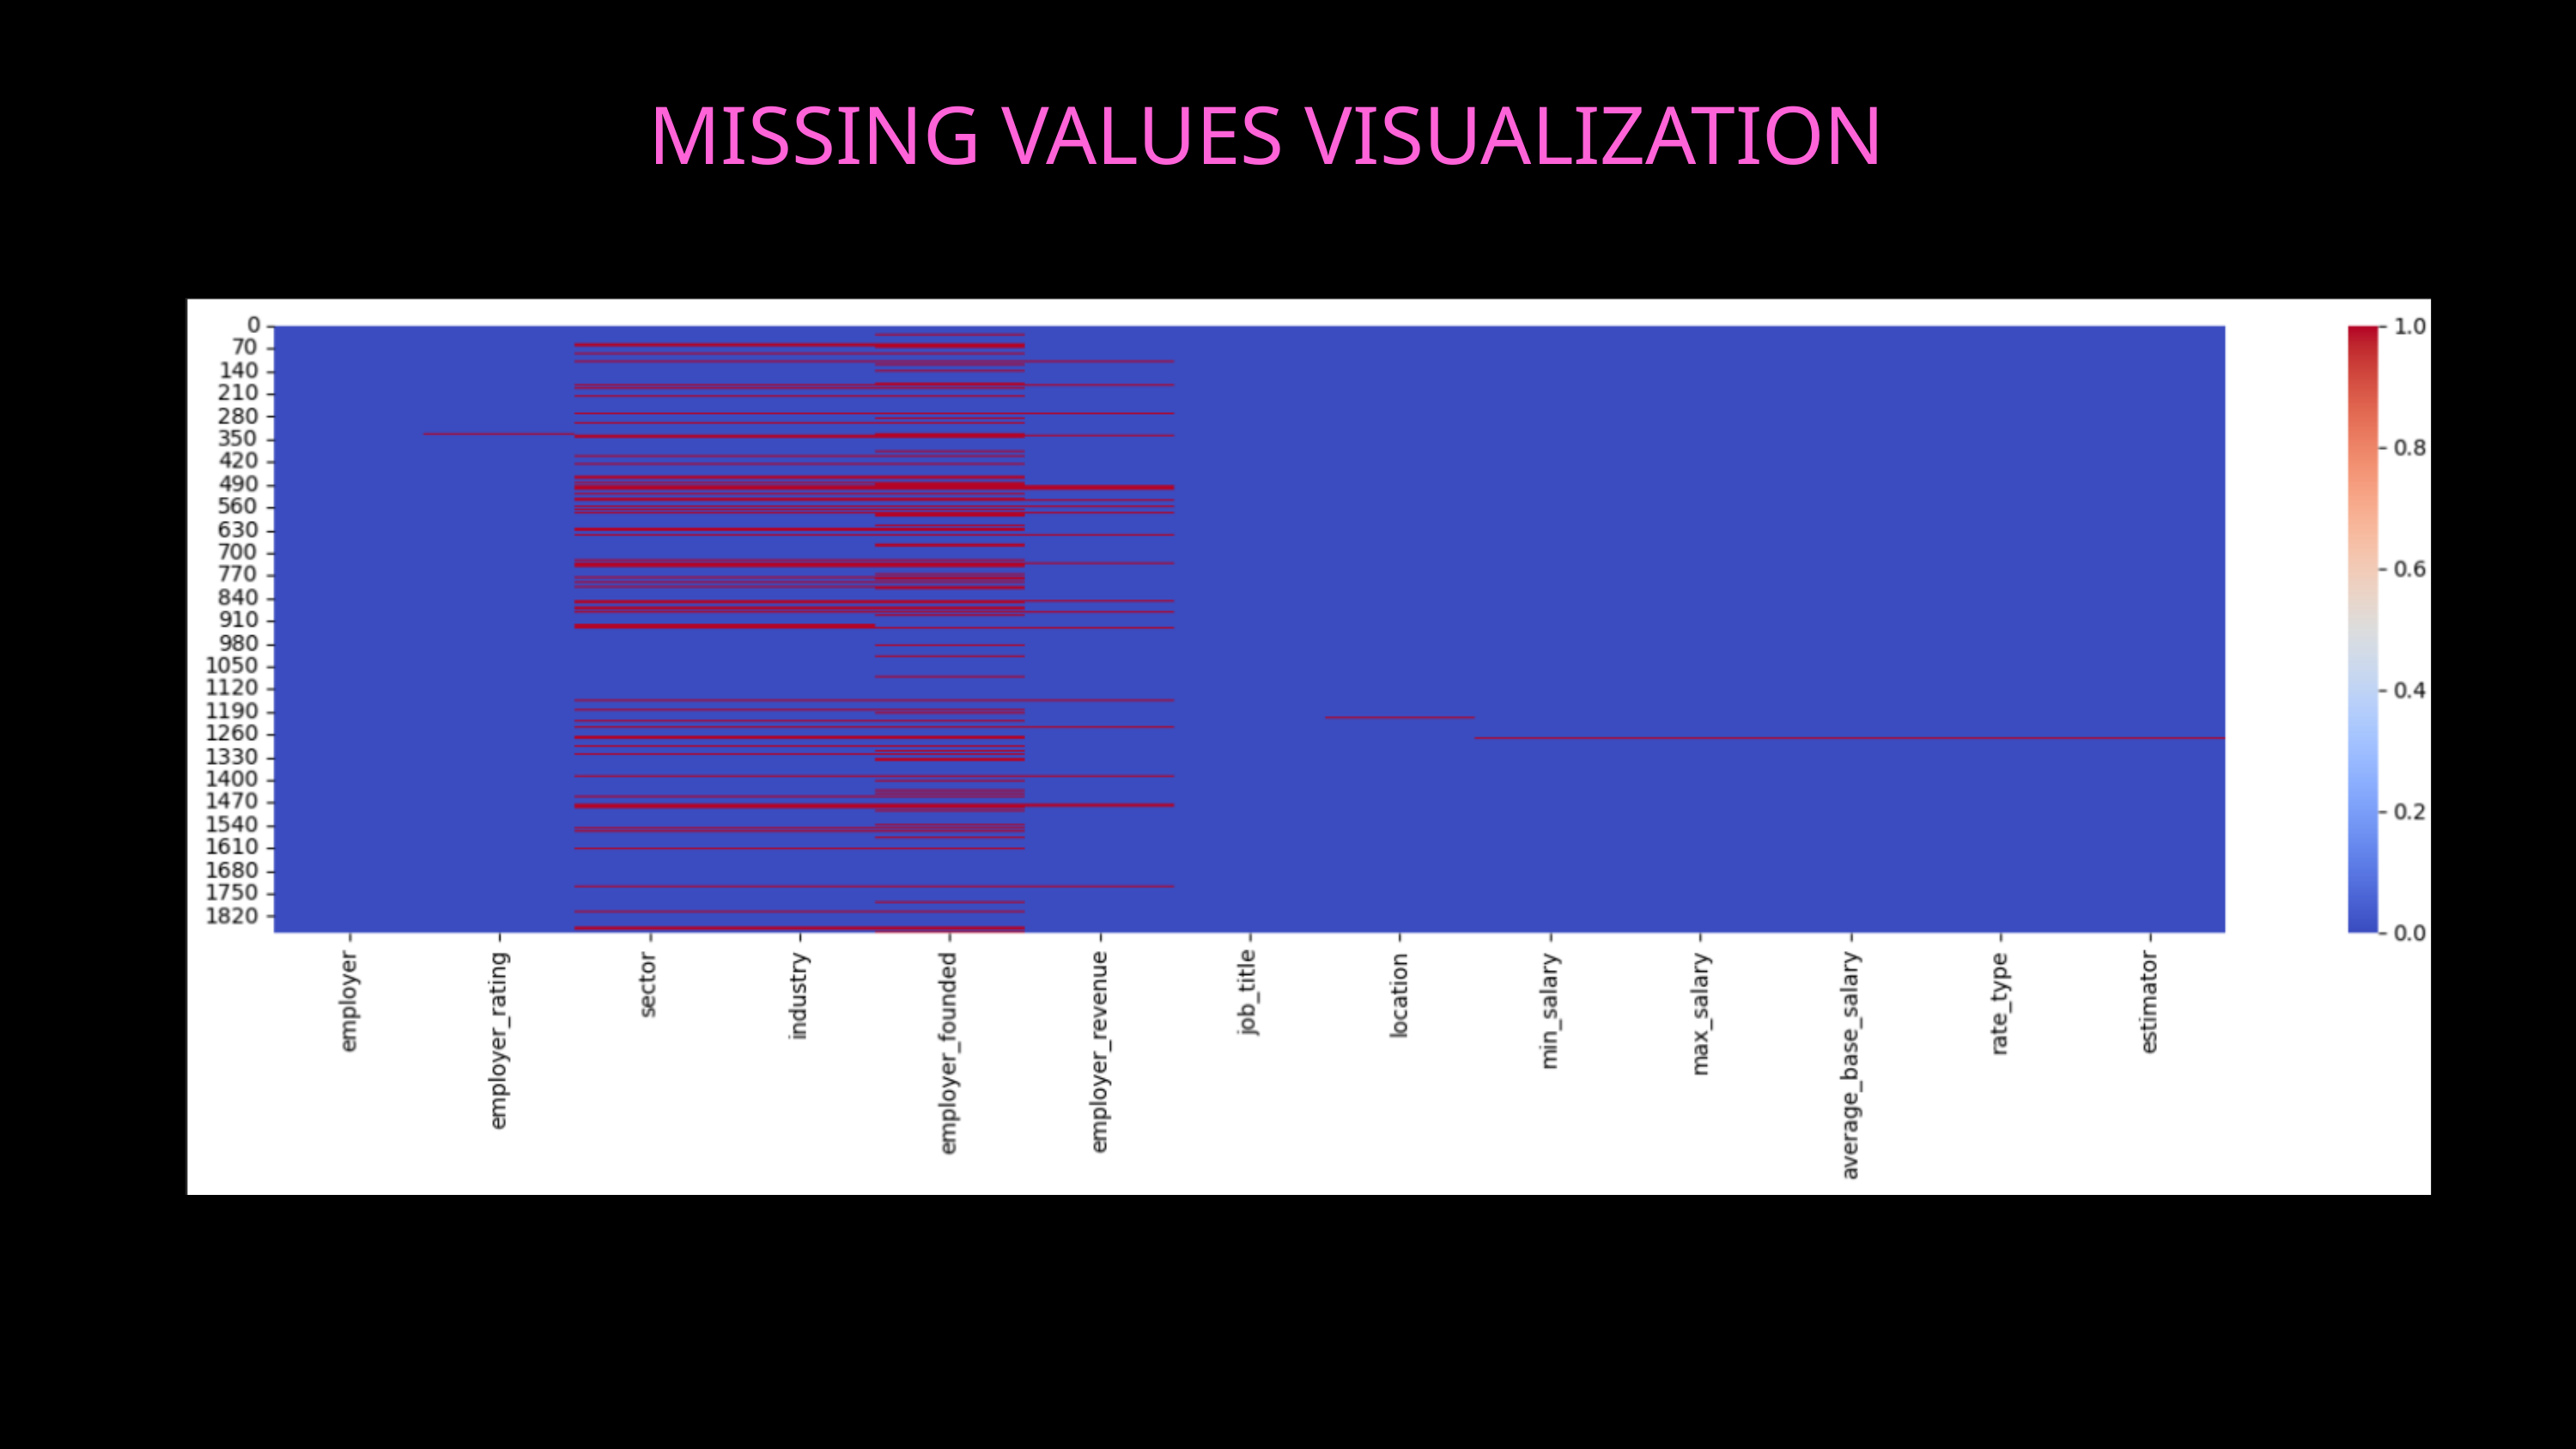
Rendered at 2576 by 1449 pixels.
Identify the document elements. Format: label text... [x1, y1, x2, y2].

text_box [185, 298, 2432, 1195]
text_box MISSING VALUES VISUALIZATION [139, 90, 2395, 180]
